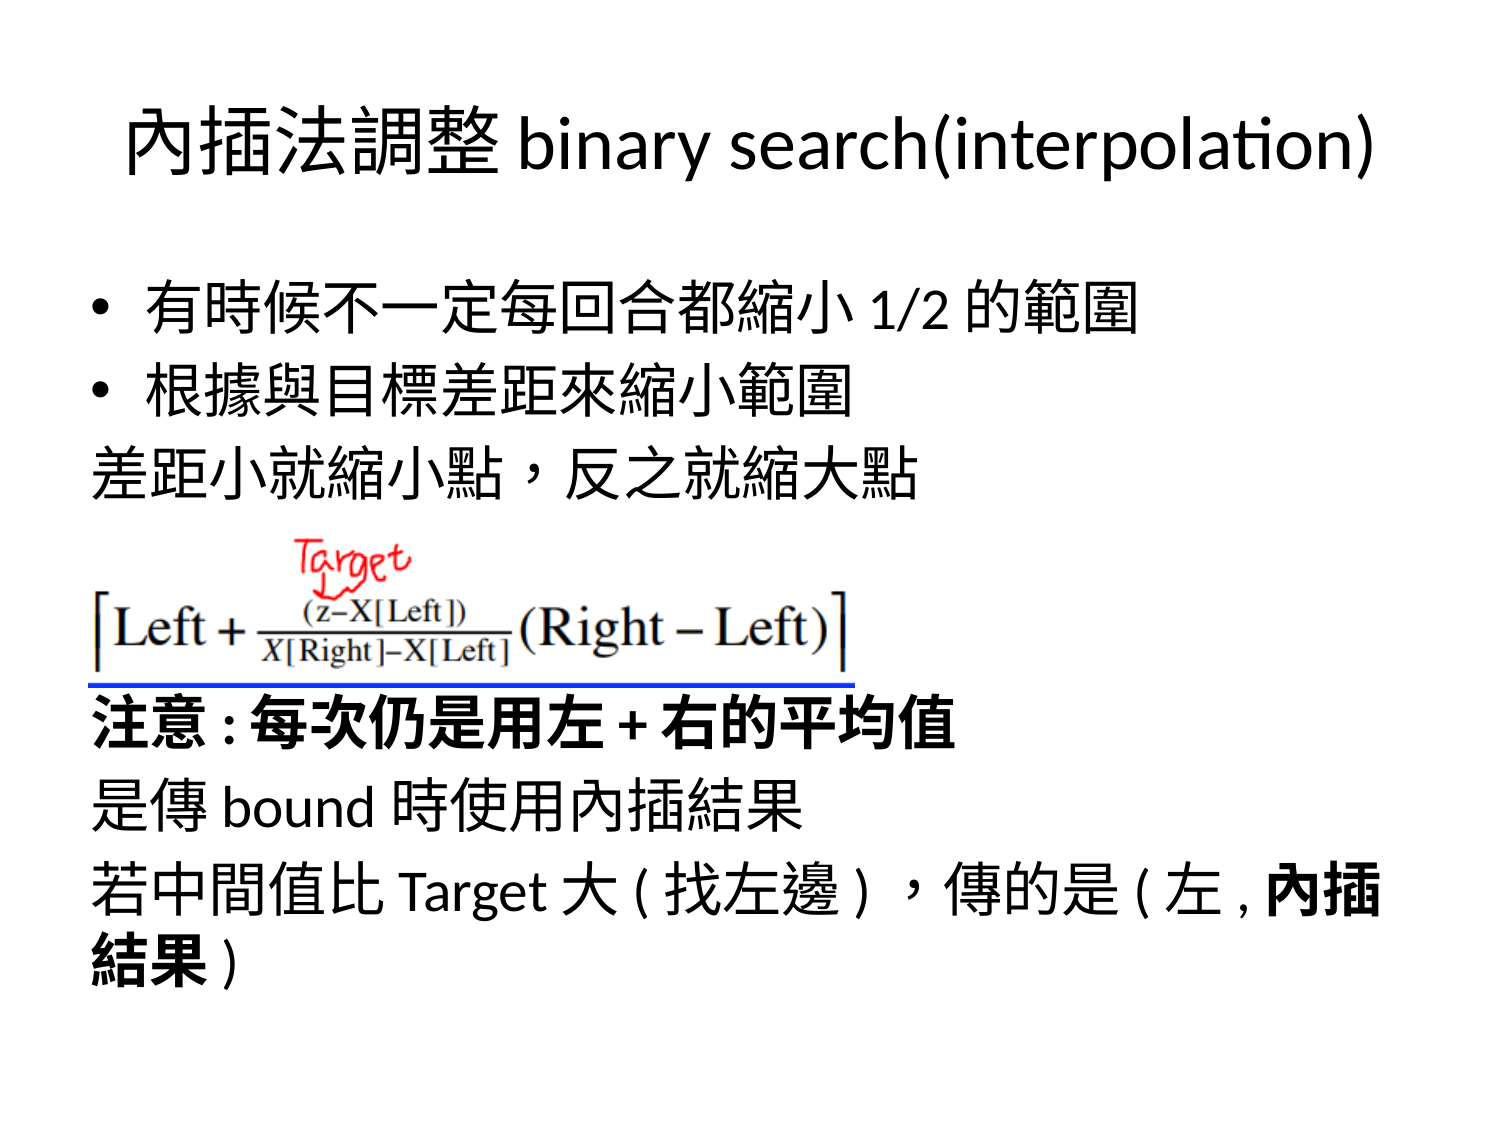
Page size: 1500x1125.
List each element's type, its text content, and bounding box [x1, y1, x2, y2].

list 有時候不一定每回合都縮小1/2的範圍 根據與目標差距來縮小範圍 差距小就縮小點，反之就縮大點 注意:每次仍是用左+右的平均值 是傳bound時使用內插結果 若中間值比Target大(找左邊)，傳的是(左,內插結果) [75, 262, 1425, 1005]
title 內插法調整binary search(interpolation) [75, 45, 1425, 233]
picture [88, 538, 855, 688]
